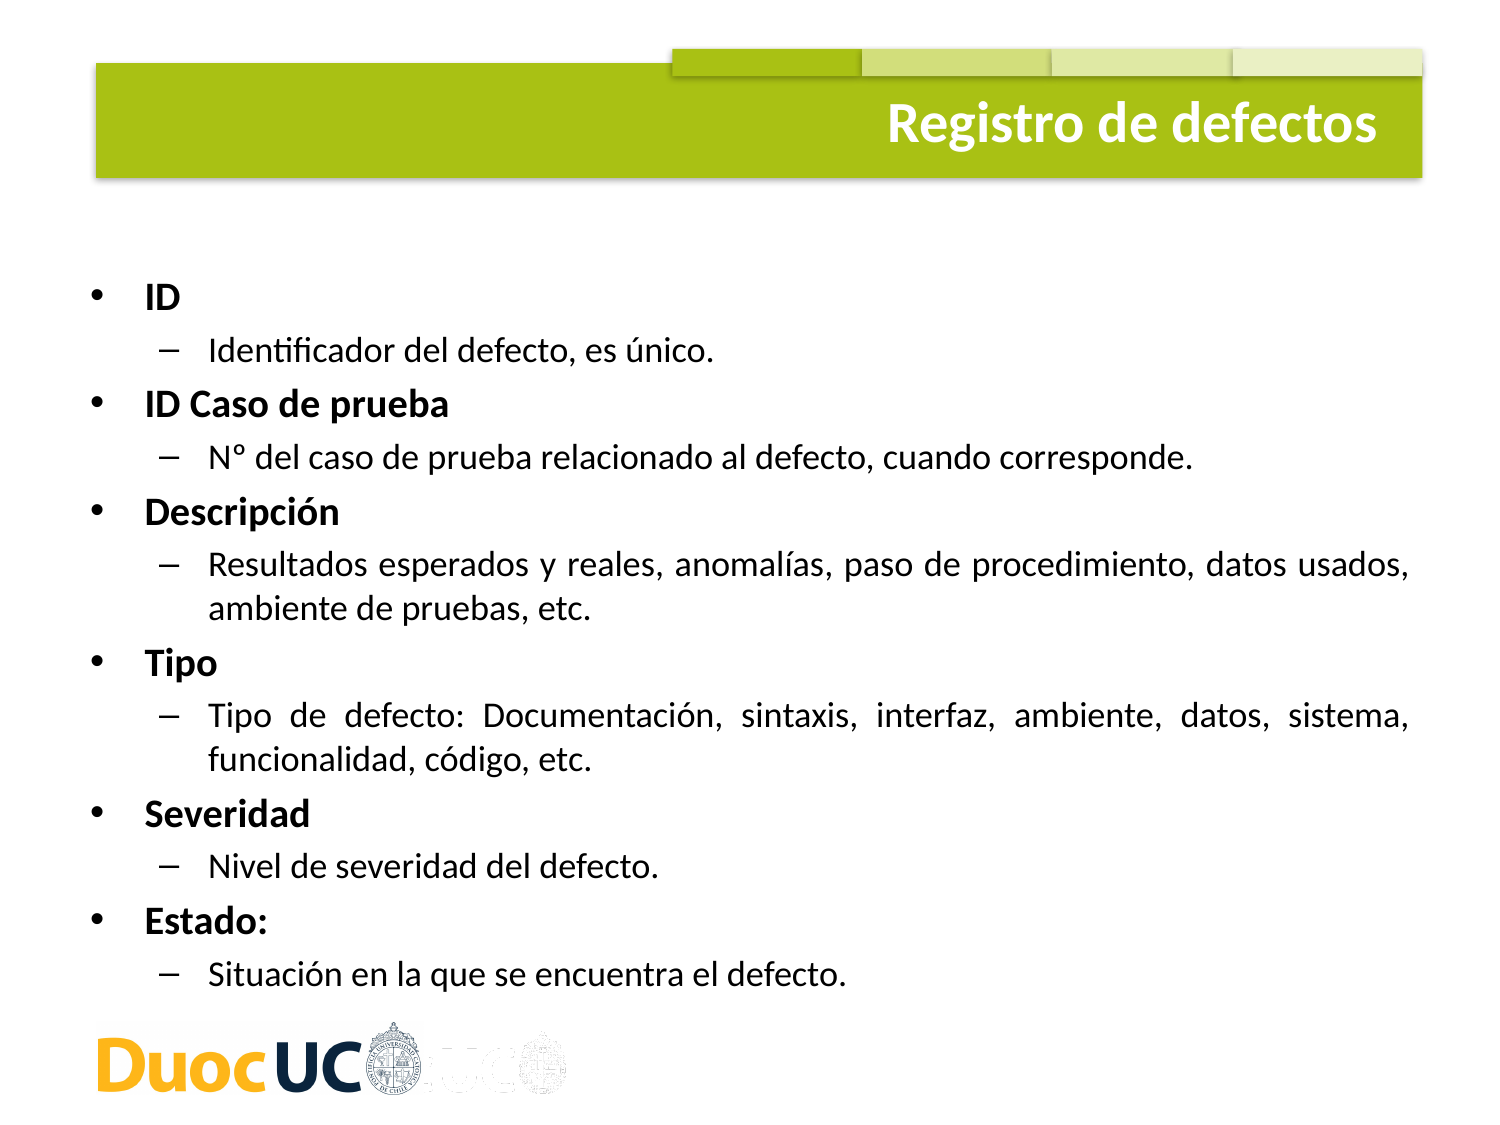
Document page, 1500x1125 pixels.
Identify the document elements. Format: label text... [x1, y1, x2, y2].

picture [96, 1021, 566, 1095]
title Registro de defectos [42, 25, 1393, 213]
list ID Identificador del defecto, es único. ID Caso de prueba Nº del caso de prueba relacionado al defecto, cuando corresponde. Descripción Resultados esperados y reales, anomalías, paso de procedimiento, datos usados, ambiente de pruebas, etc. Tipo Tipo de defecto: Documentación, sintaxis, interfaz, ambiente, datos, sistema, funcionalidad, código, etc. Severidad Nivel de severidad del defecto. Estado: Situación en la que se encuentra el defecto. [75, 262, 1425, 1005]
